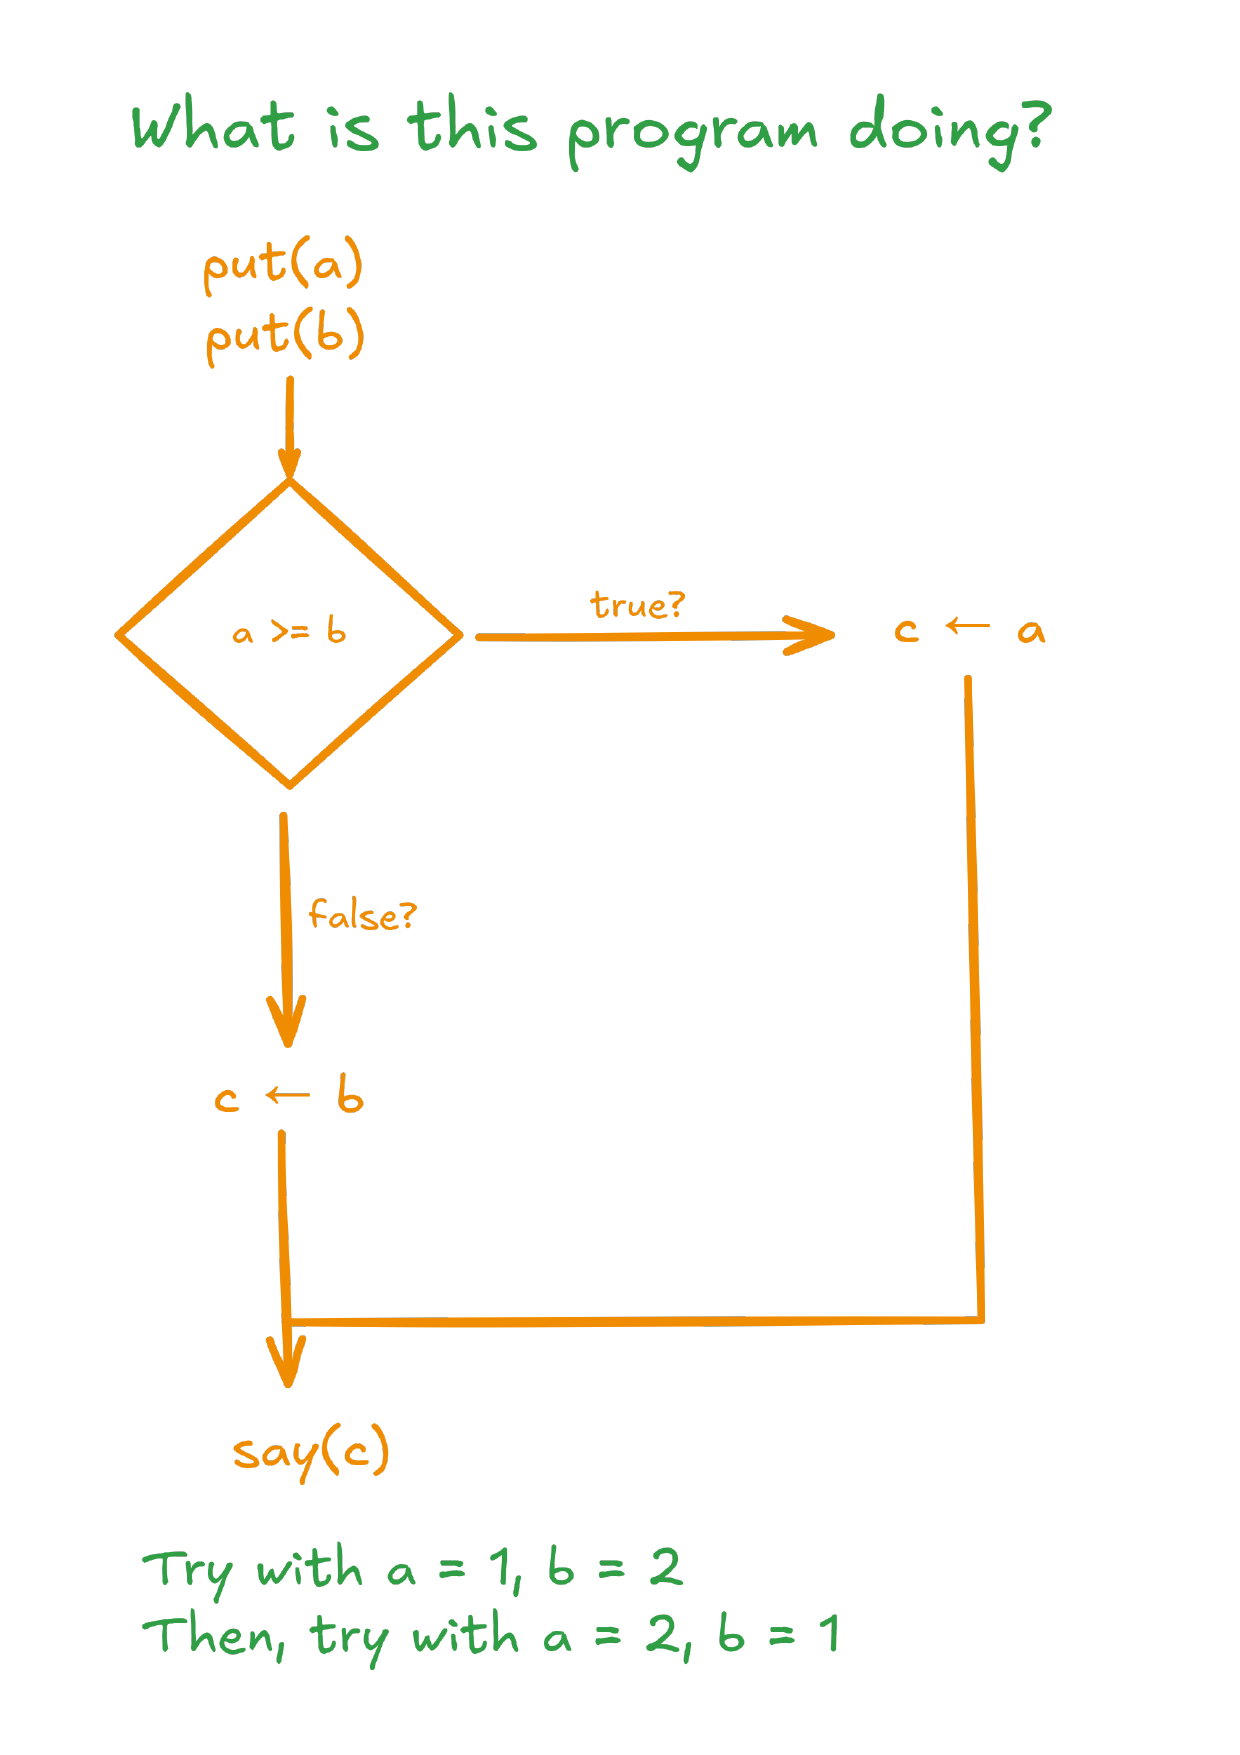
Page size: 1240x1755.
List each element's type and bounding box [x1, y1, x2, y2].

picture [98, 67, 1071, 1690]
